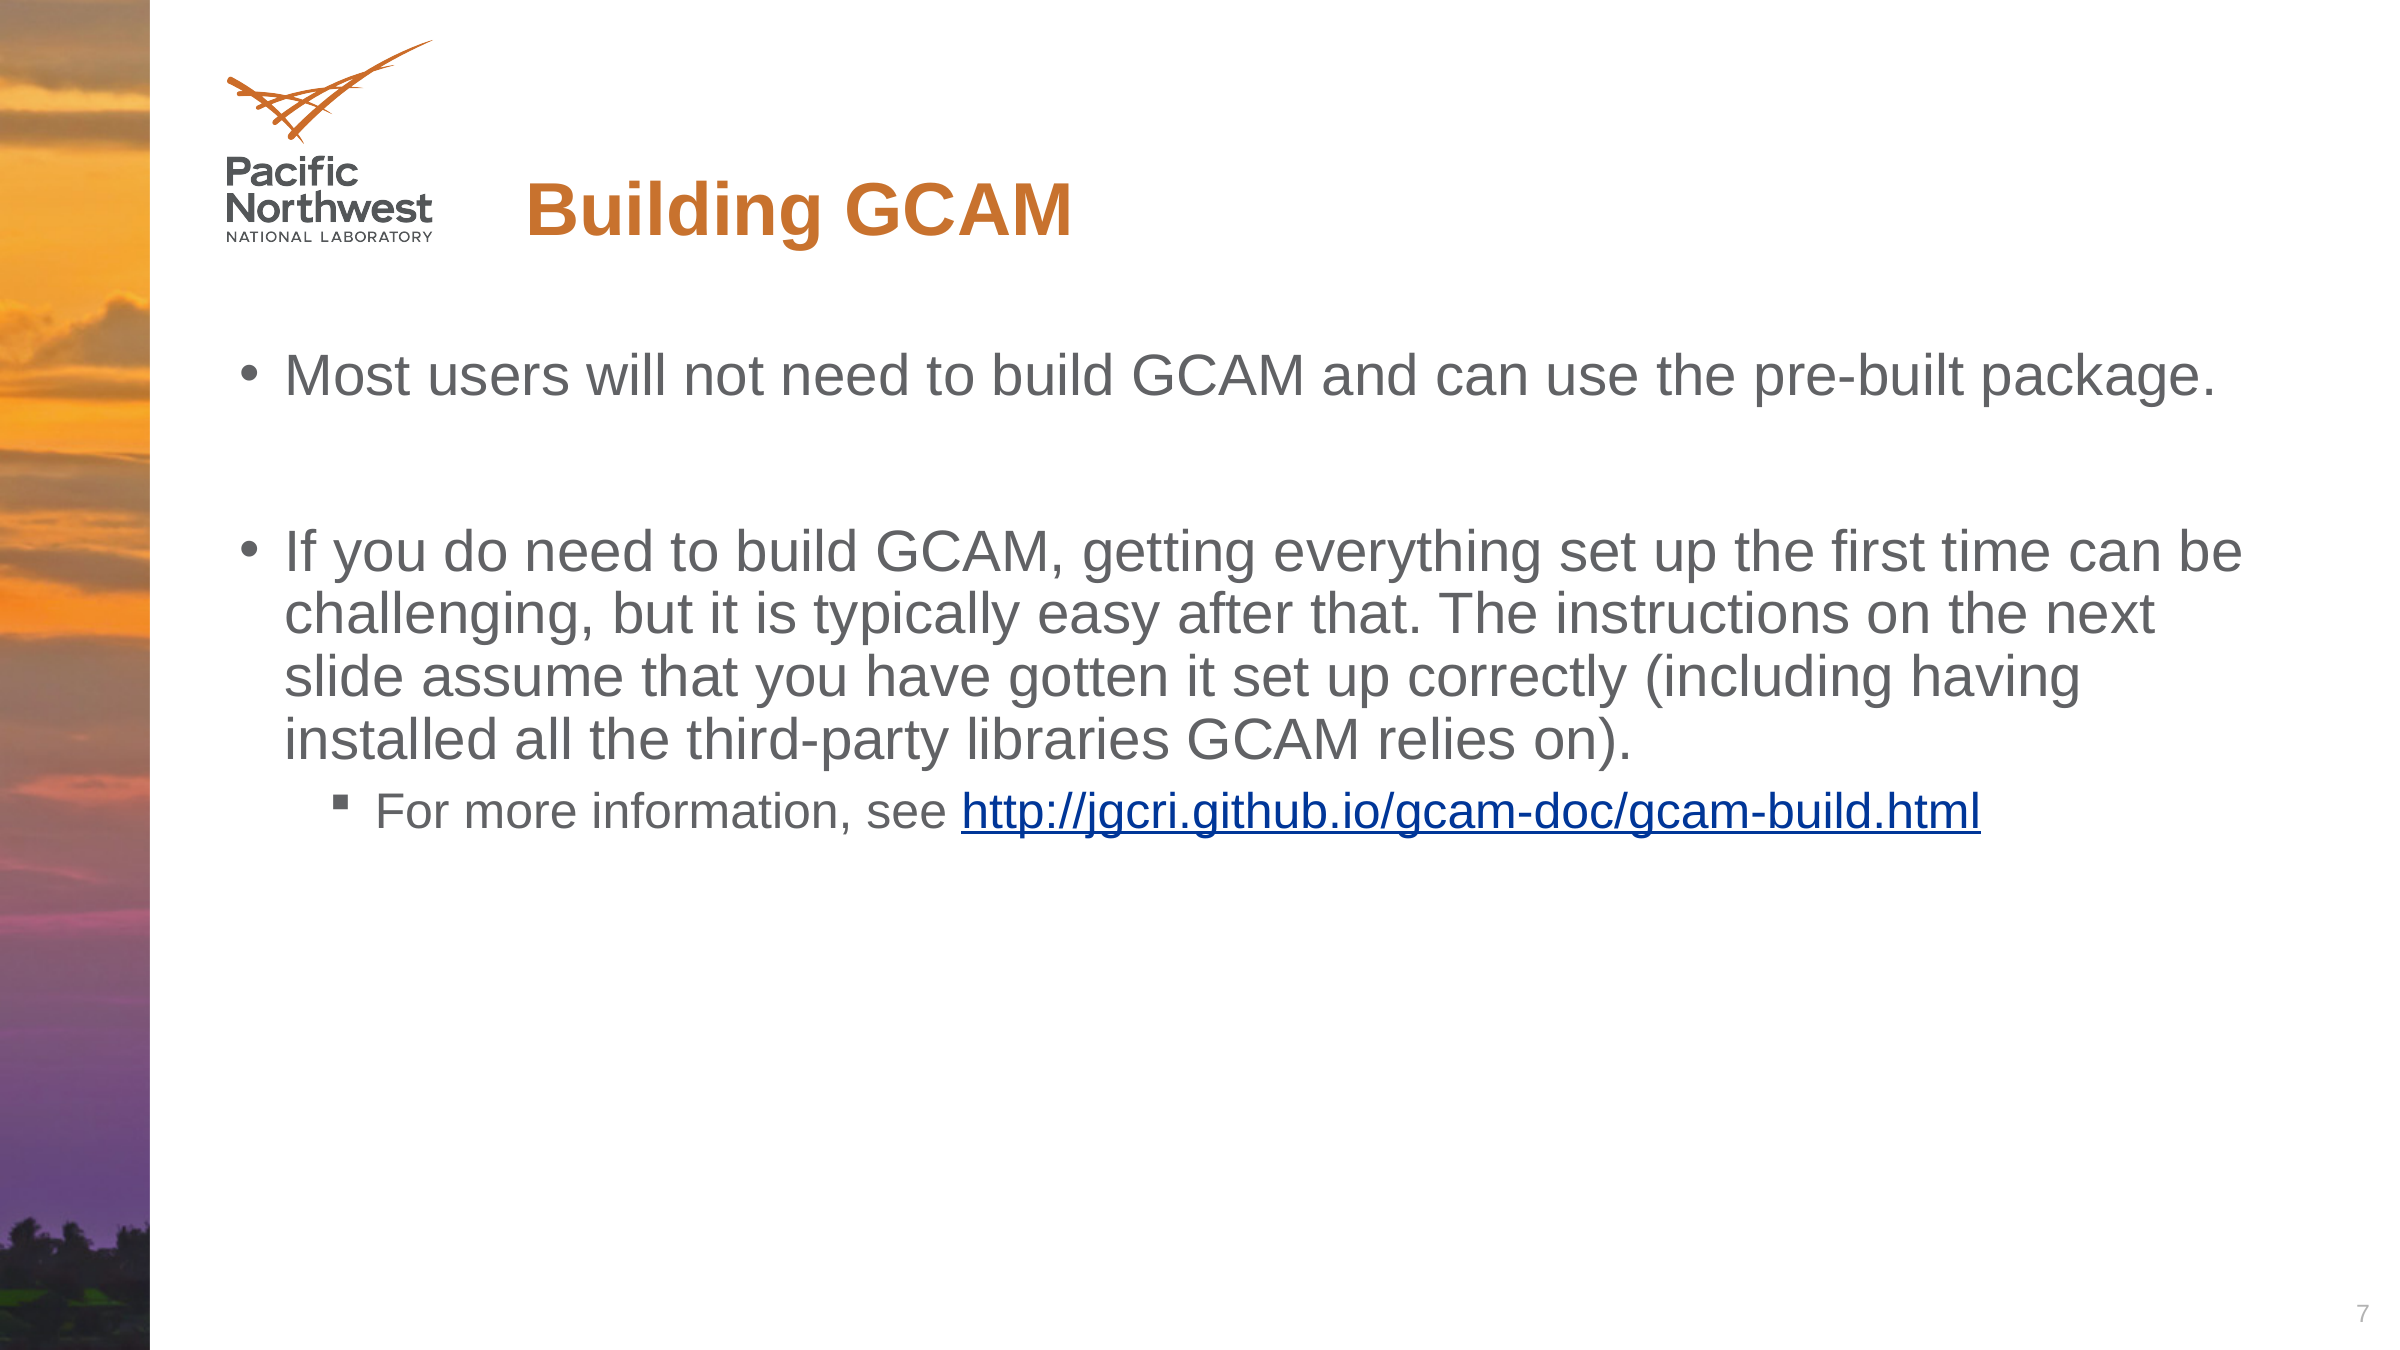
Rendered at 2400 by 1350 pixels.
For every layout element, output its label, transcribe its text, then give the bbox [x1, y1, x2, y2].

list Most users will not need to build GCAM and can use the pre-built package. If you do need to build GCAM, getting everything set up the first time can be challenging, but it is typically easy after that. The instructions on the next slide assume that you have gotten it set up correctly (including having installed all the third-party libraries GCAM relies on). For more information, see http://jgcri.github.io/gcam-doc/gcam-build.html [225, 337, 2296, 1238]
picture [225, 38, 435, 244]
slide_number 7 [2295, 1275, 2370, 1350]
title Building GCAM [525, 44, 2325, 260]
picture [0, 0, 149, 1350]
